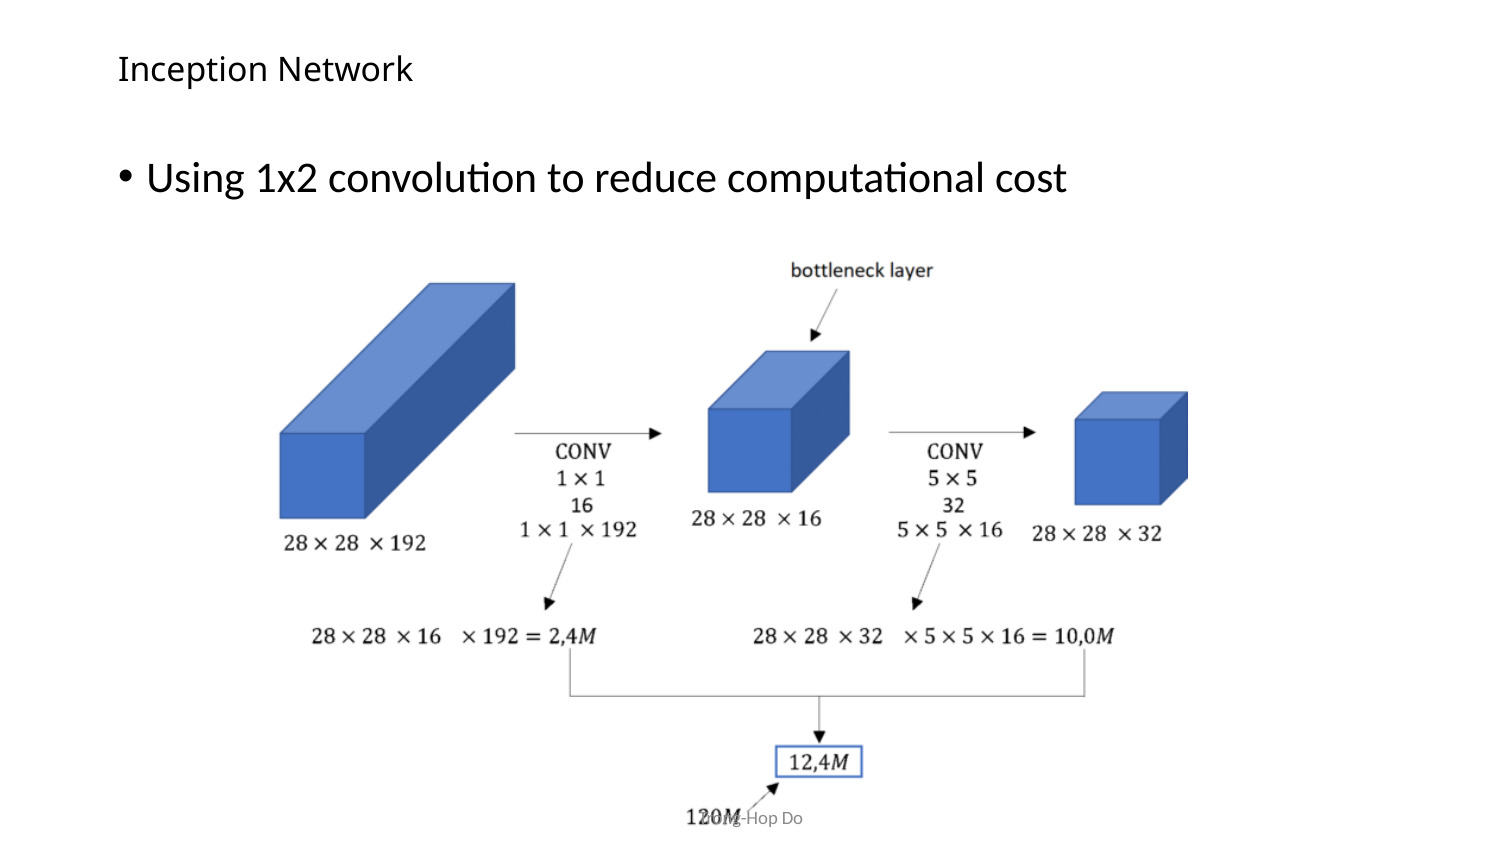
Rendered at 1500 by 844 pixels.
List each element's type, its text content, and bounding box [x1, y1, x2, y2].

title Inception Network [103, 44, 1397, 97]
list Using 1x2 convolution to reduce computational cost [103, 146, 1397, 760]
picture [274, 245, 1188, 835]
